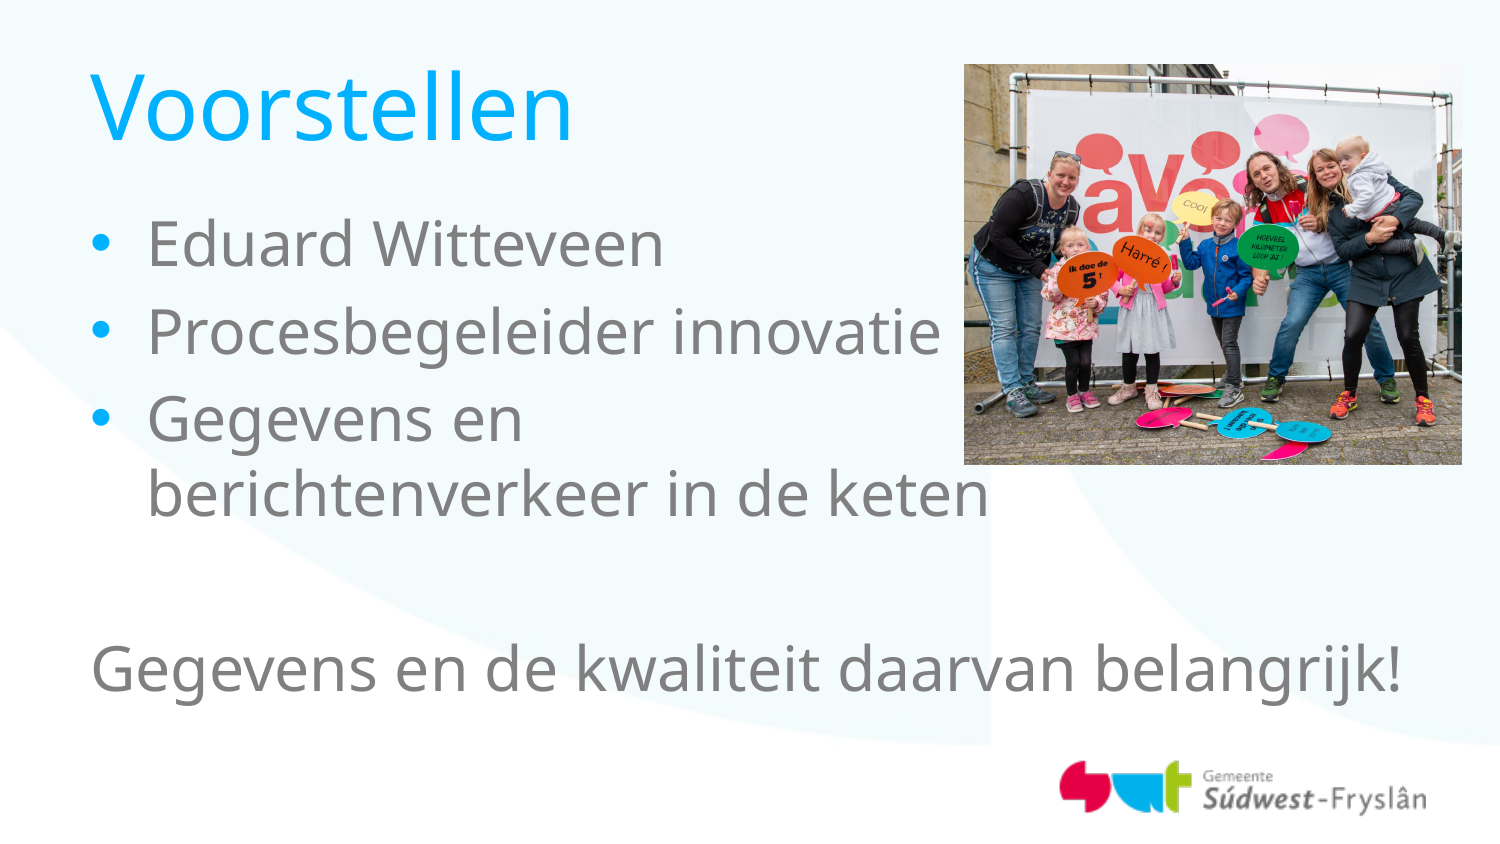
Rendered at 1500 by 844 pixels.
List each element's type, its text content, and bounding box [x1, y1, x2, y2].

list Eduard Witteveen Procesbegeleider innovatie Gegevens en berichtenverkeer in de keten Gegevens en de kwaliteit daarvan belangrijk! [75, 196, 1425, 754]
title Voorstellen [75, 33, 1425, 175]
picture [0, 0, 1500, 844]
